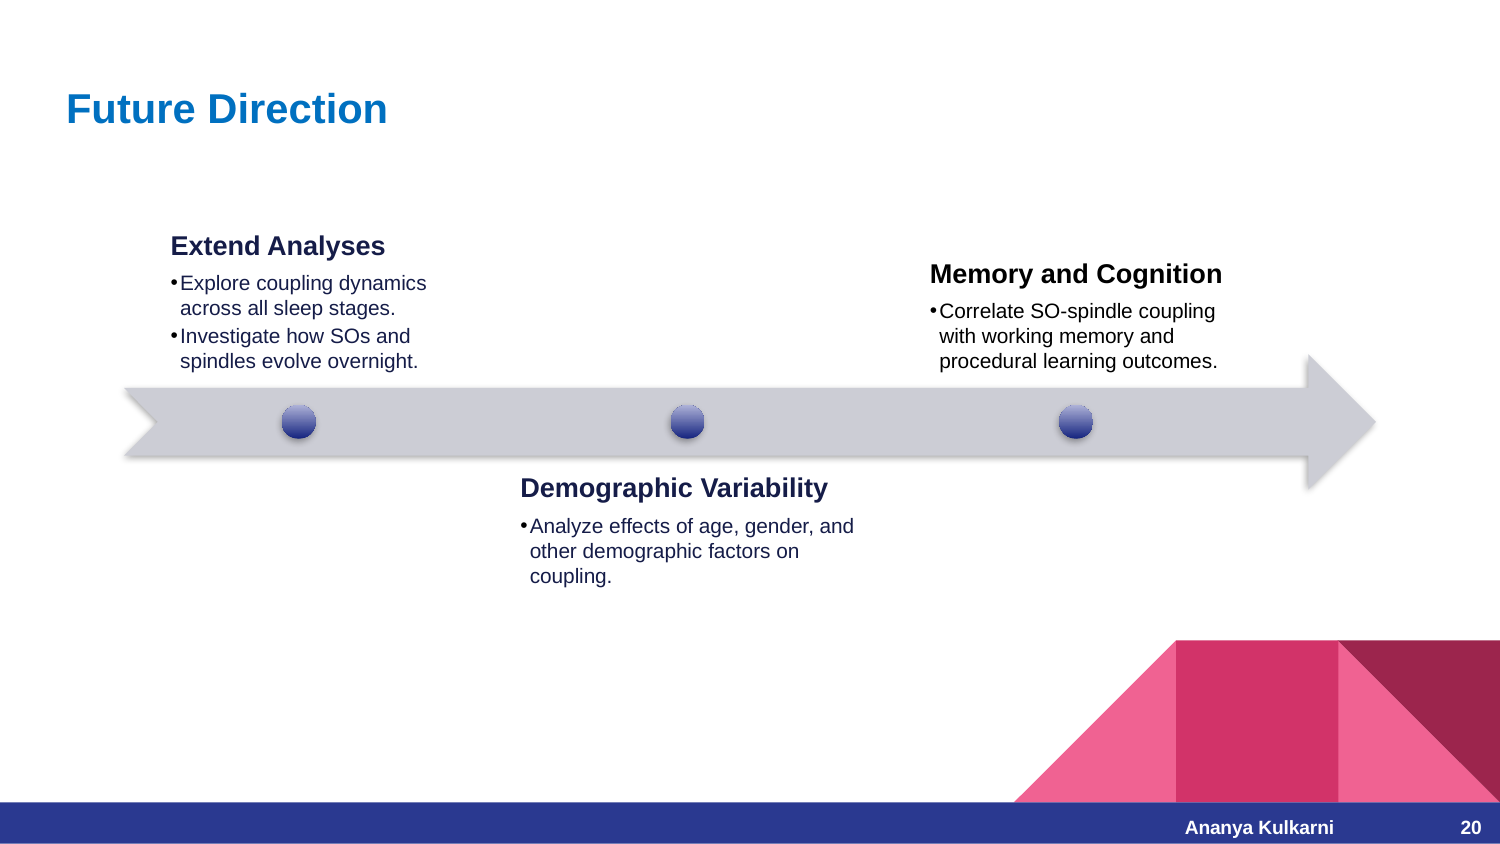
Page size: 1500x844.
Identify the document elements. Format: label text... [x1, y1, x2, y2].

slide_number Ananya Kulkarni 20 [10, 790, 1497, 844]
title Future Direction [51, 67, 1449, 167]
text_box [123, 252, 1377, 592]
